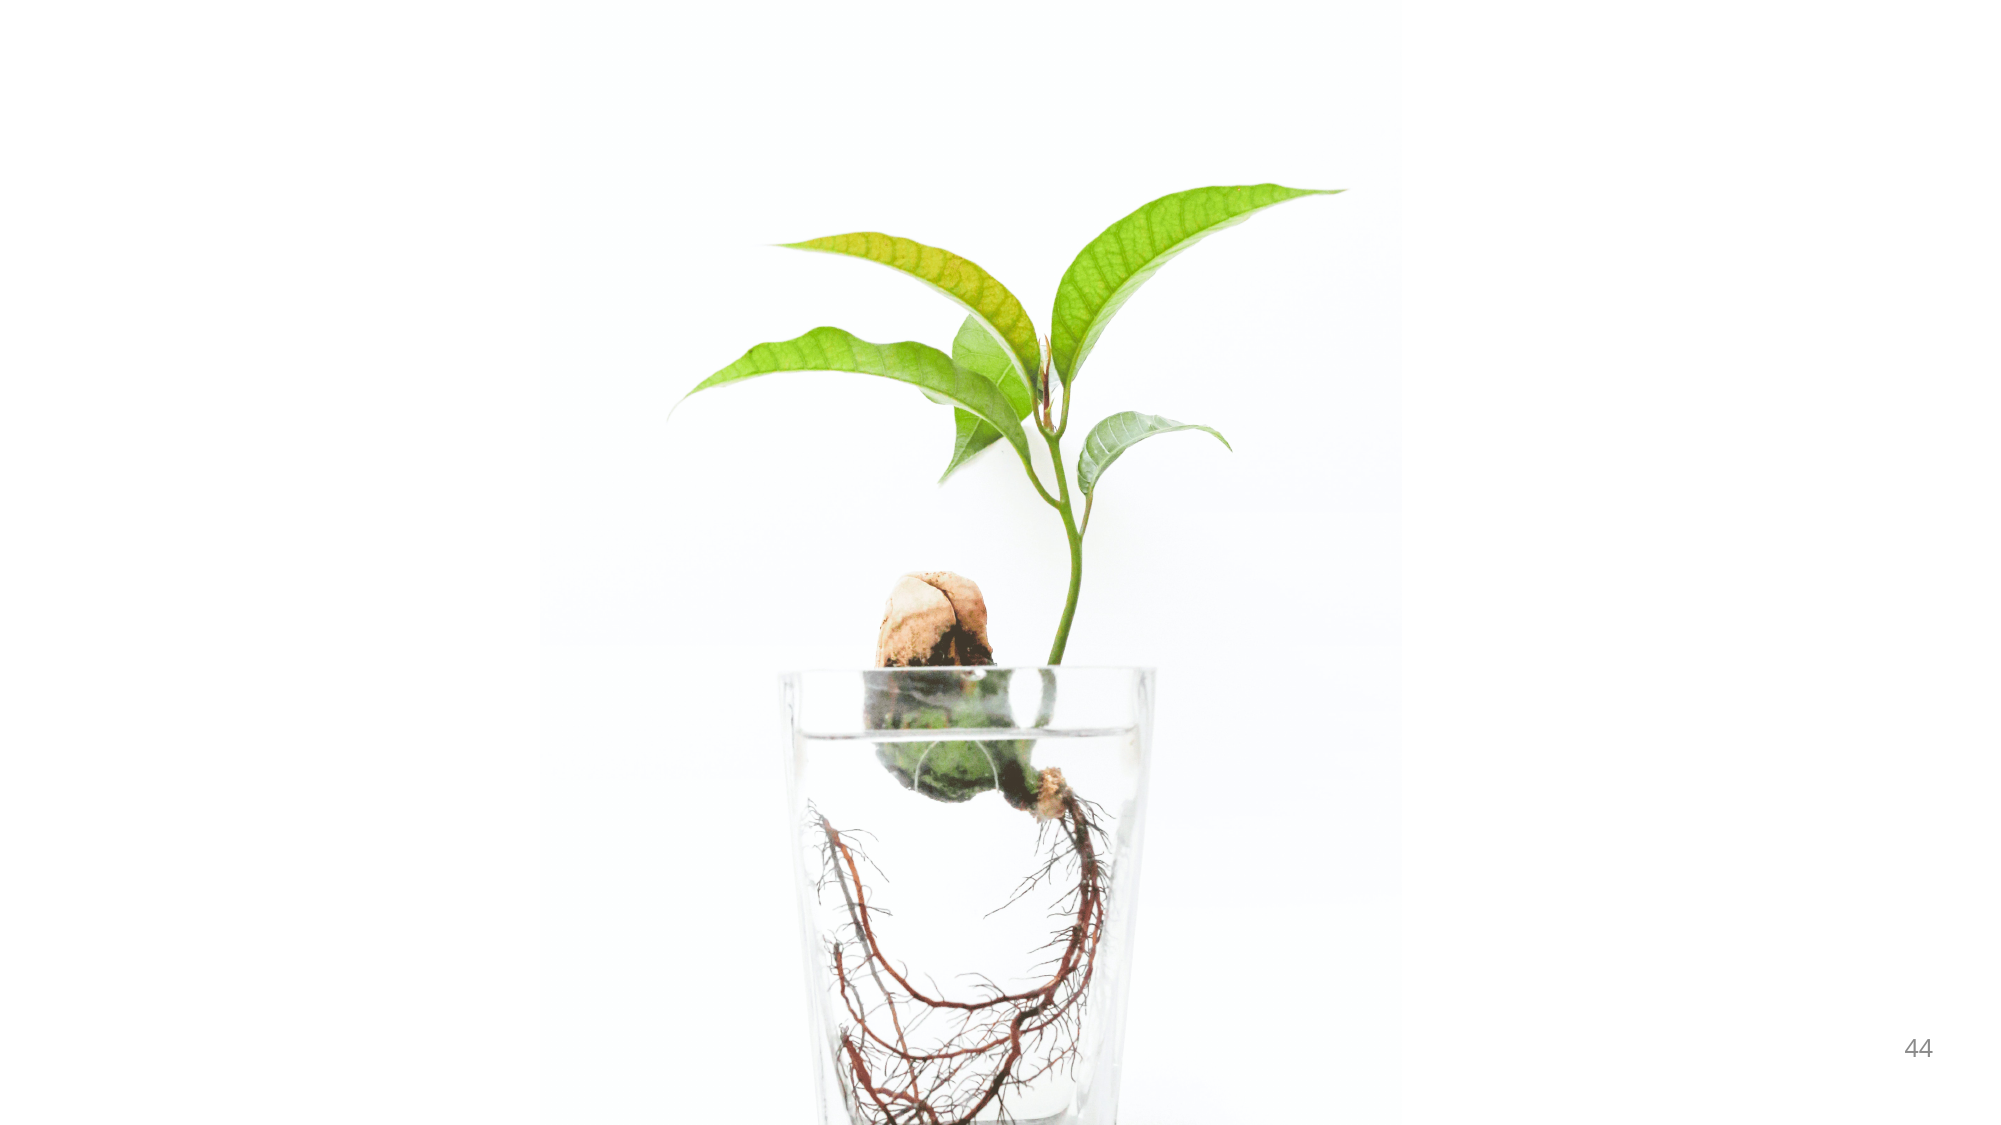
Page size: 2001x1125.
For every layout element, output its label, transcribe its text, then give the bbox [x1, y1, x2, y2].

picture [540, 0, 1402, 1125]
slide_number 44 [1483, 1019, 1933, 1080]
